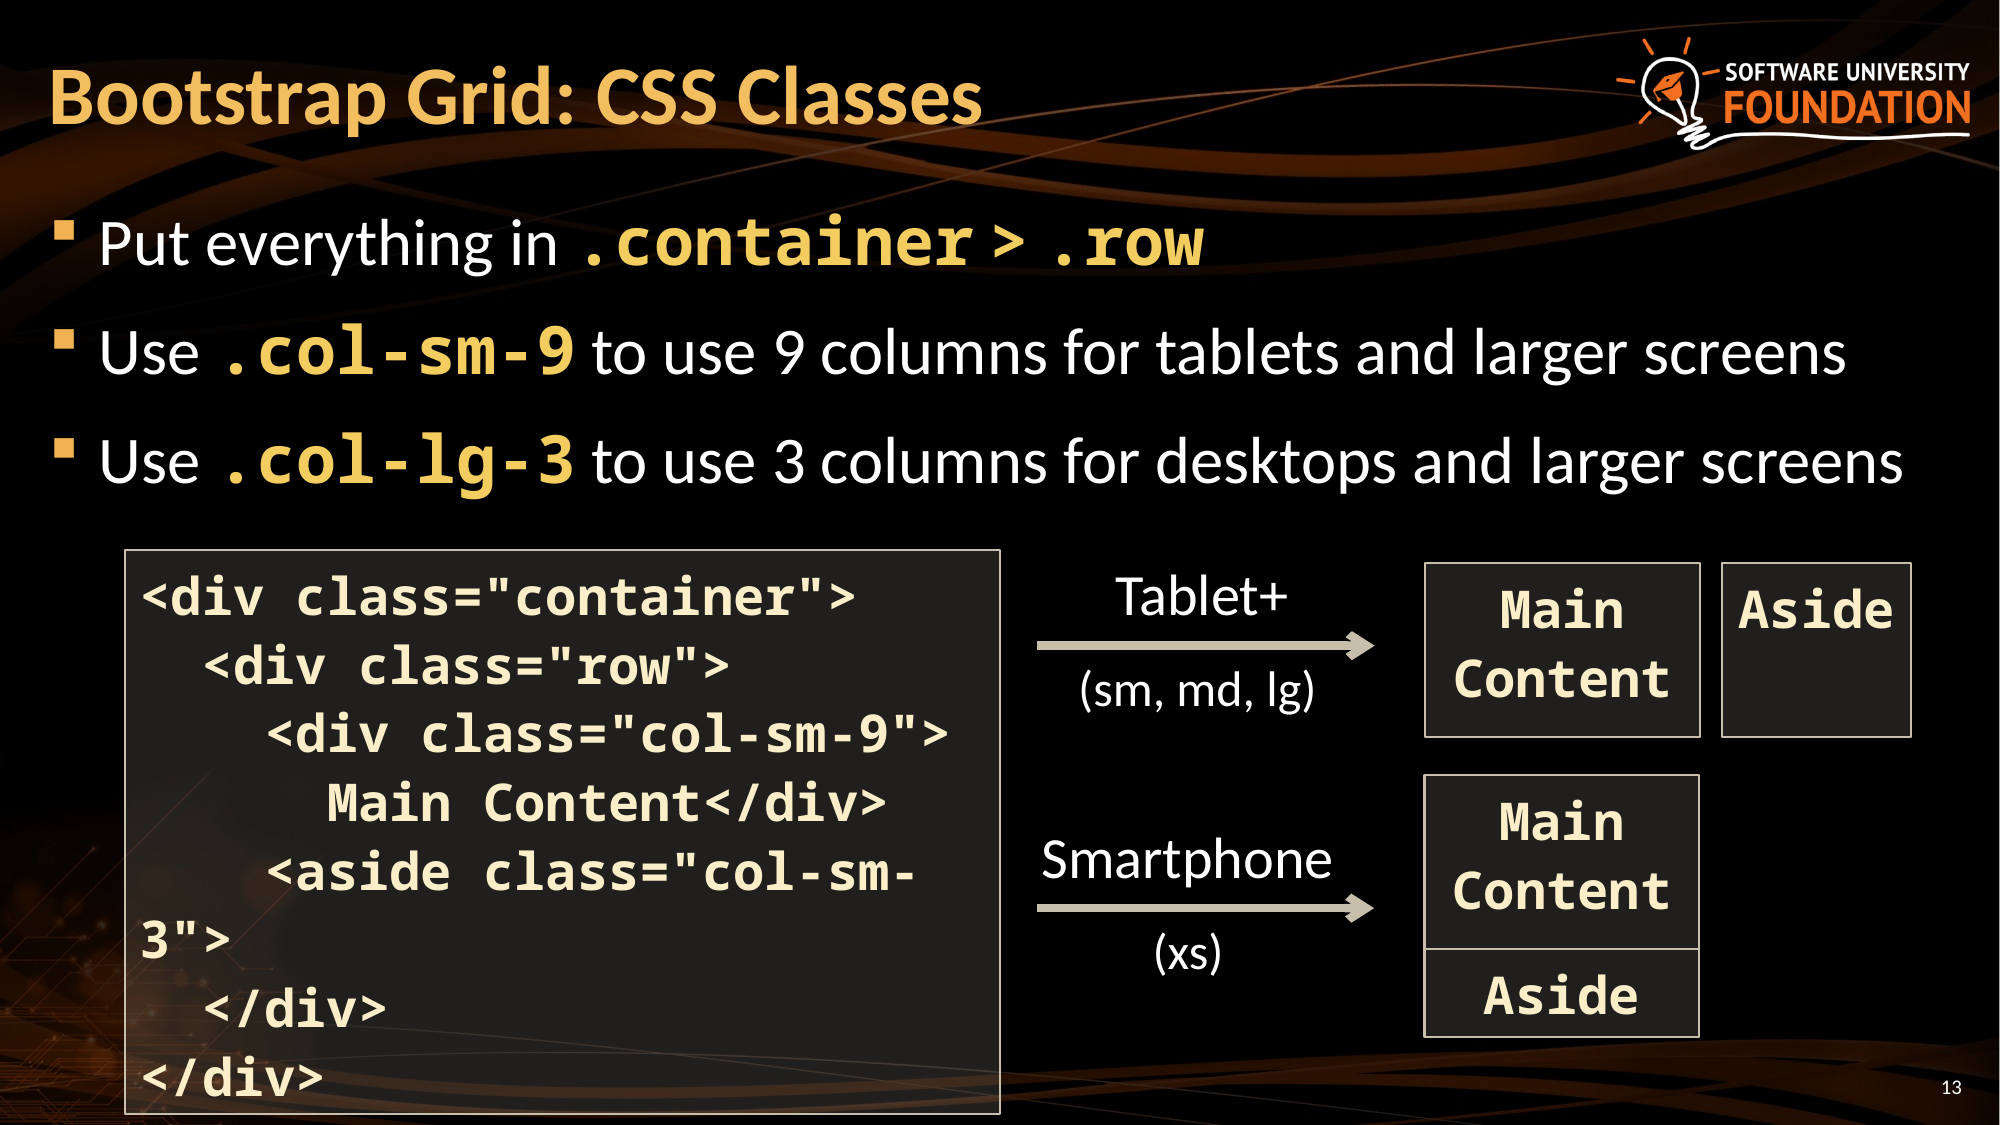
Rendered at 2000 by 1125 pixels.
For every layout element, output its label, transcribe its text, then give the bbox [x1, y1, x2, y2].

text_box Aside [1424, 948, 1700, 1038]
text_box <div class="container"> <div class="row"> <div class="col-sm-9"> Main Content</div> <aside class="col-sm-3"> </div> </div> [124, 549, 1000, 1115]
list Put everything in .container > .row Use .col-sm-9 to use 9 columns for tablets and larger screens Use .col-lg-3 to use 3 columns for desktops and larger screens [31, 188, 1968, 1103]
text_box (xs) [1137, 912, 1239, 988]
text_box Aside [1721, 563, 1912, 738]
text_box Smartphone [1026, 812, 1349, 898]
text_box (sm, md, lg) [1063, 649, 1332, 724]
text_box Main Content [1424, 774, 1700, 948]
text_box Main Content [1425, 563, 1700, 738]
title Bootstrap Grid: CSS Classes [30, 6, 1602, 189]
picture [0, 0, 2000, 1125]
text_box Tablet+ [1100, 549, 1304, 635]
